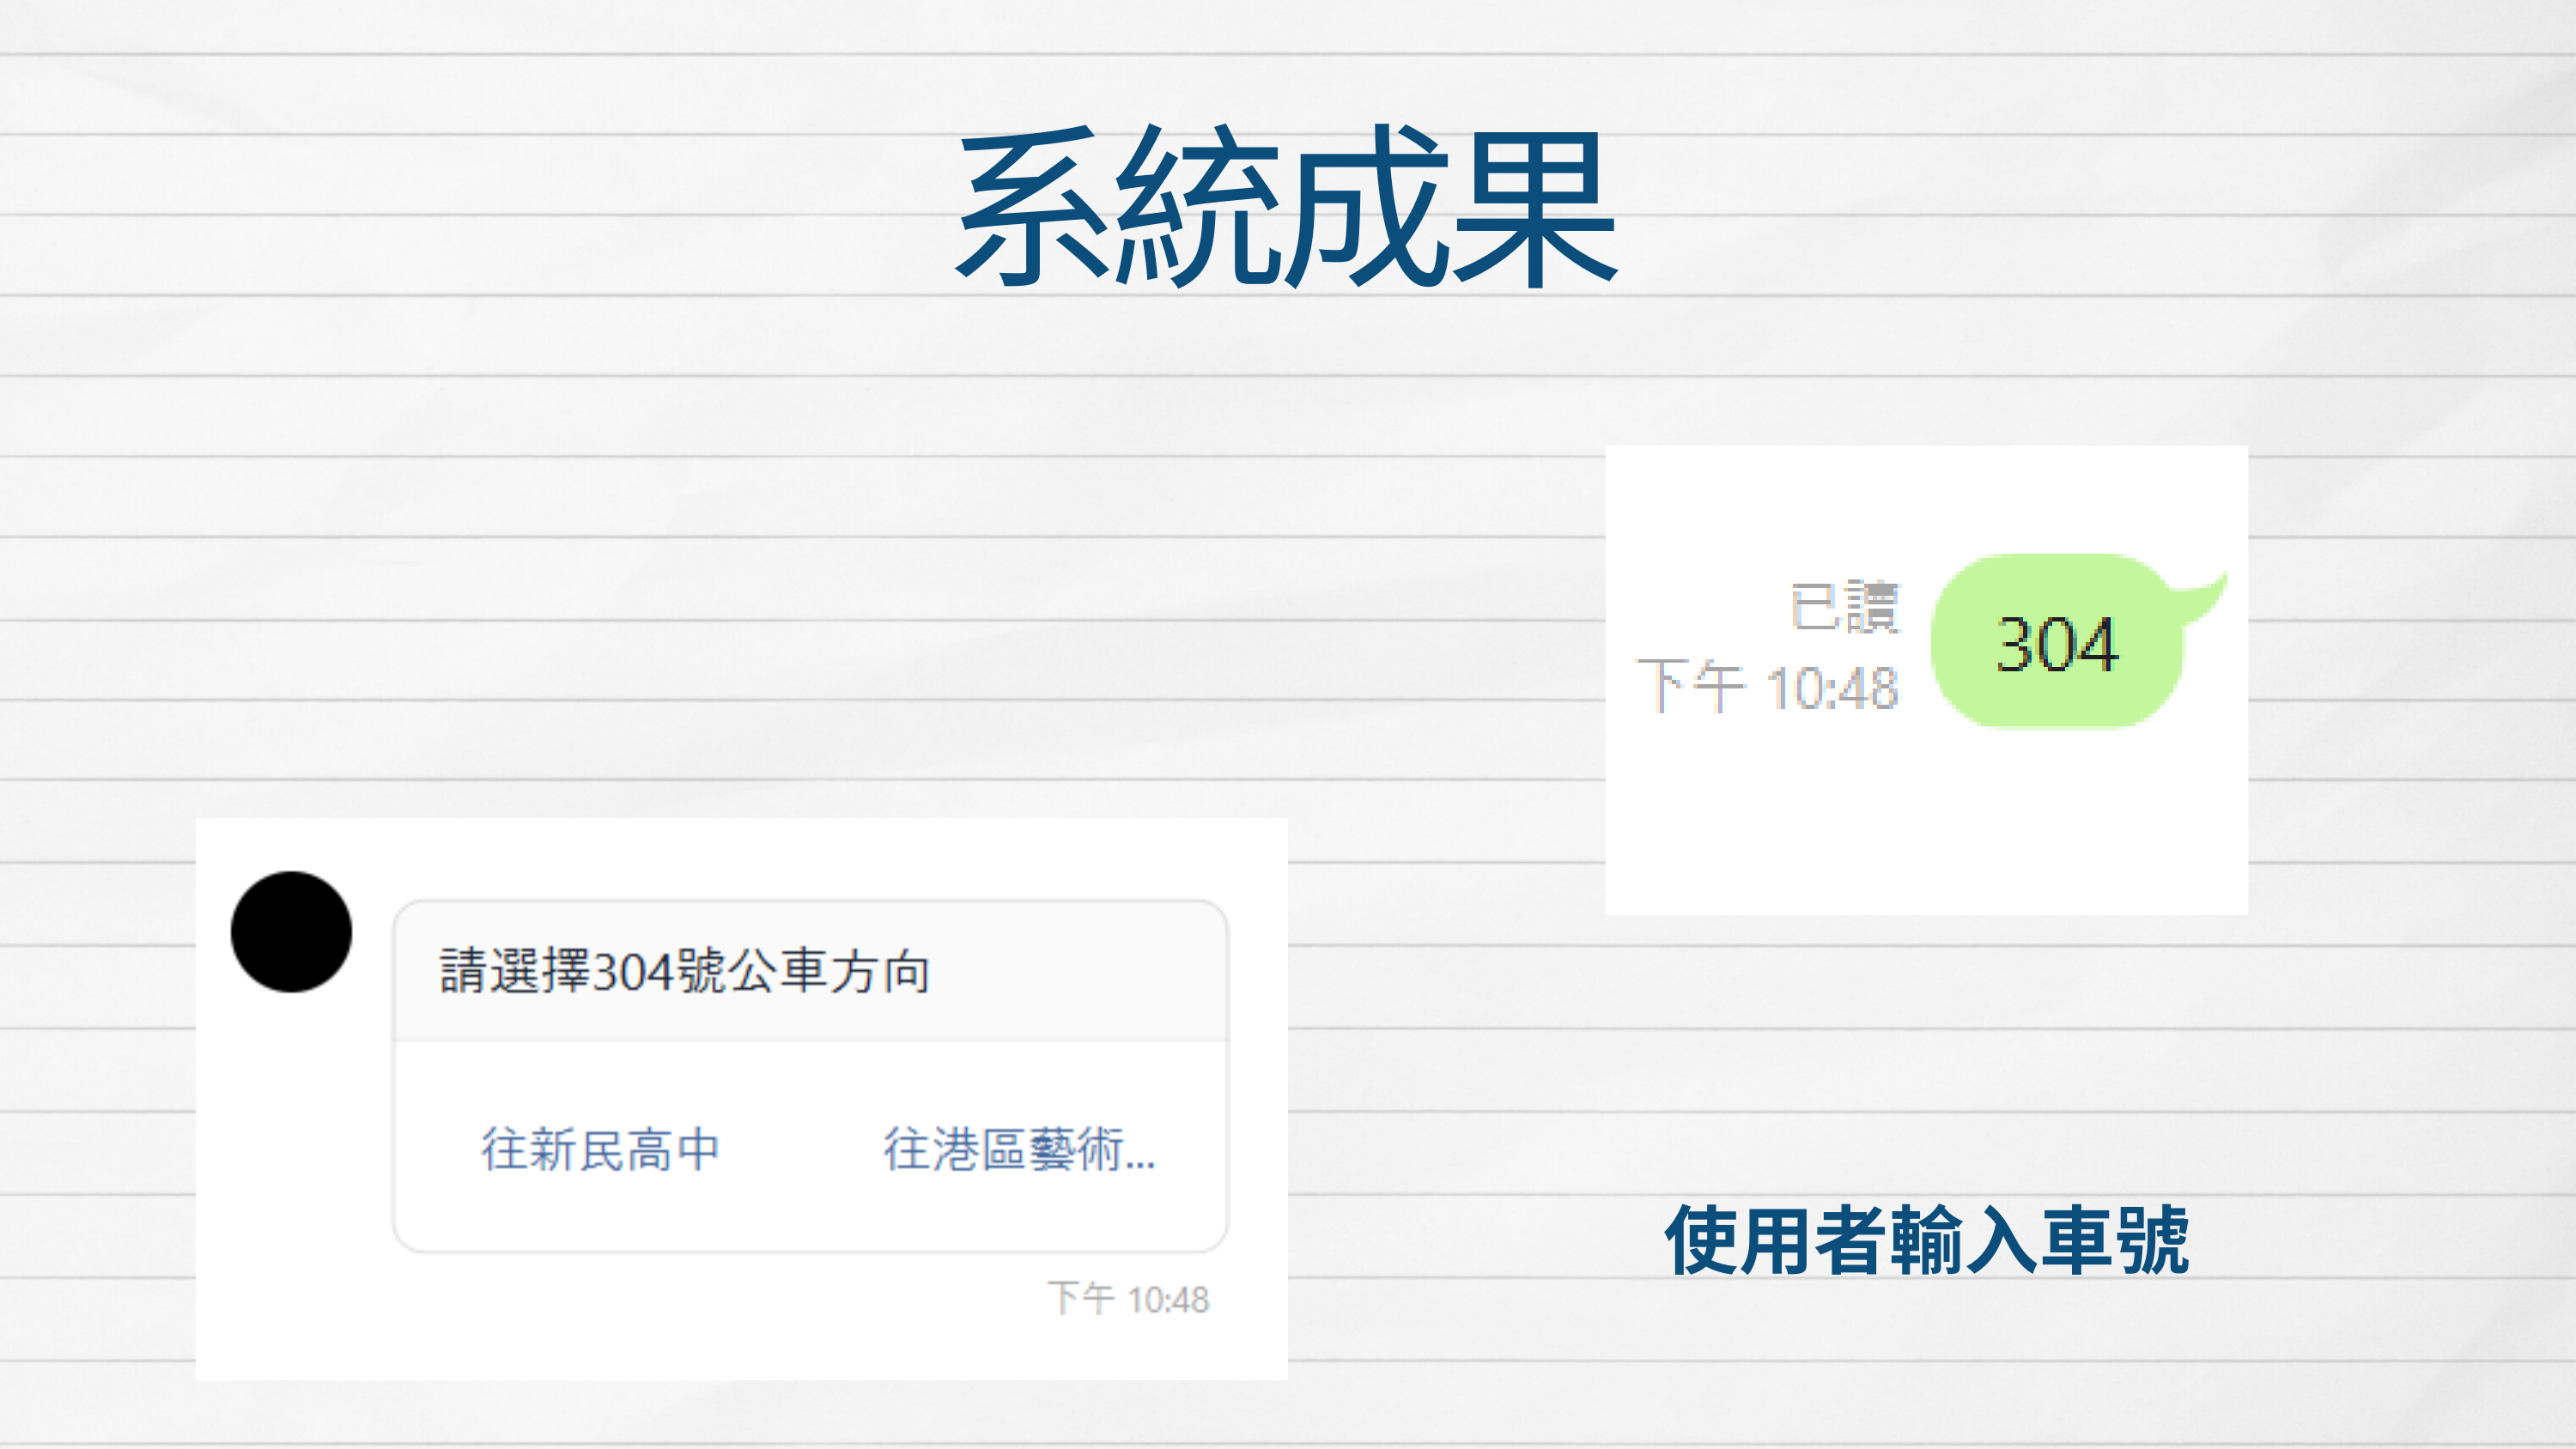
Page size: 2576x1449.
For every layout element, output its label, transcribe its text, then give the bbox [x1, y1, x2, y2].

text_box [196, 818, 1288, 1380]
text_box [0, 0, 2576, 1449]
text_box 系統成果 [942, 137, 1634, 311]
text_box 使用者輸入車號 [1663, 1178, 2190, 1389]
text_box [1606, 446, 2249, 916]
